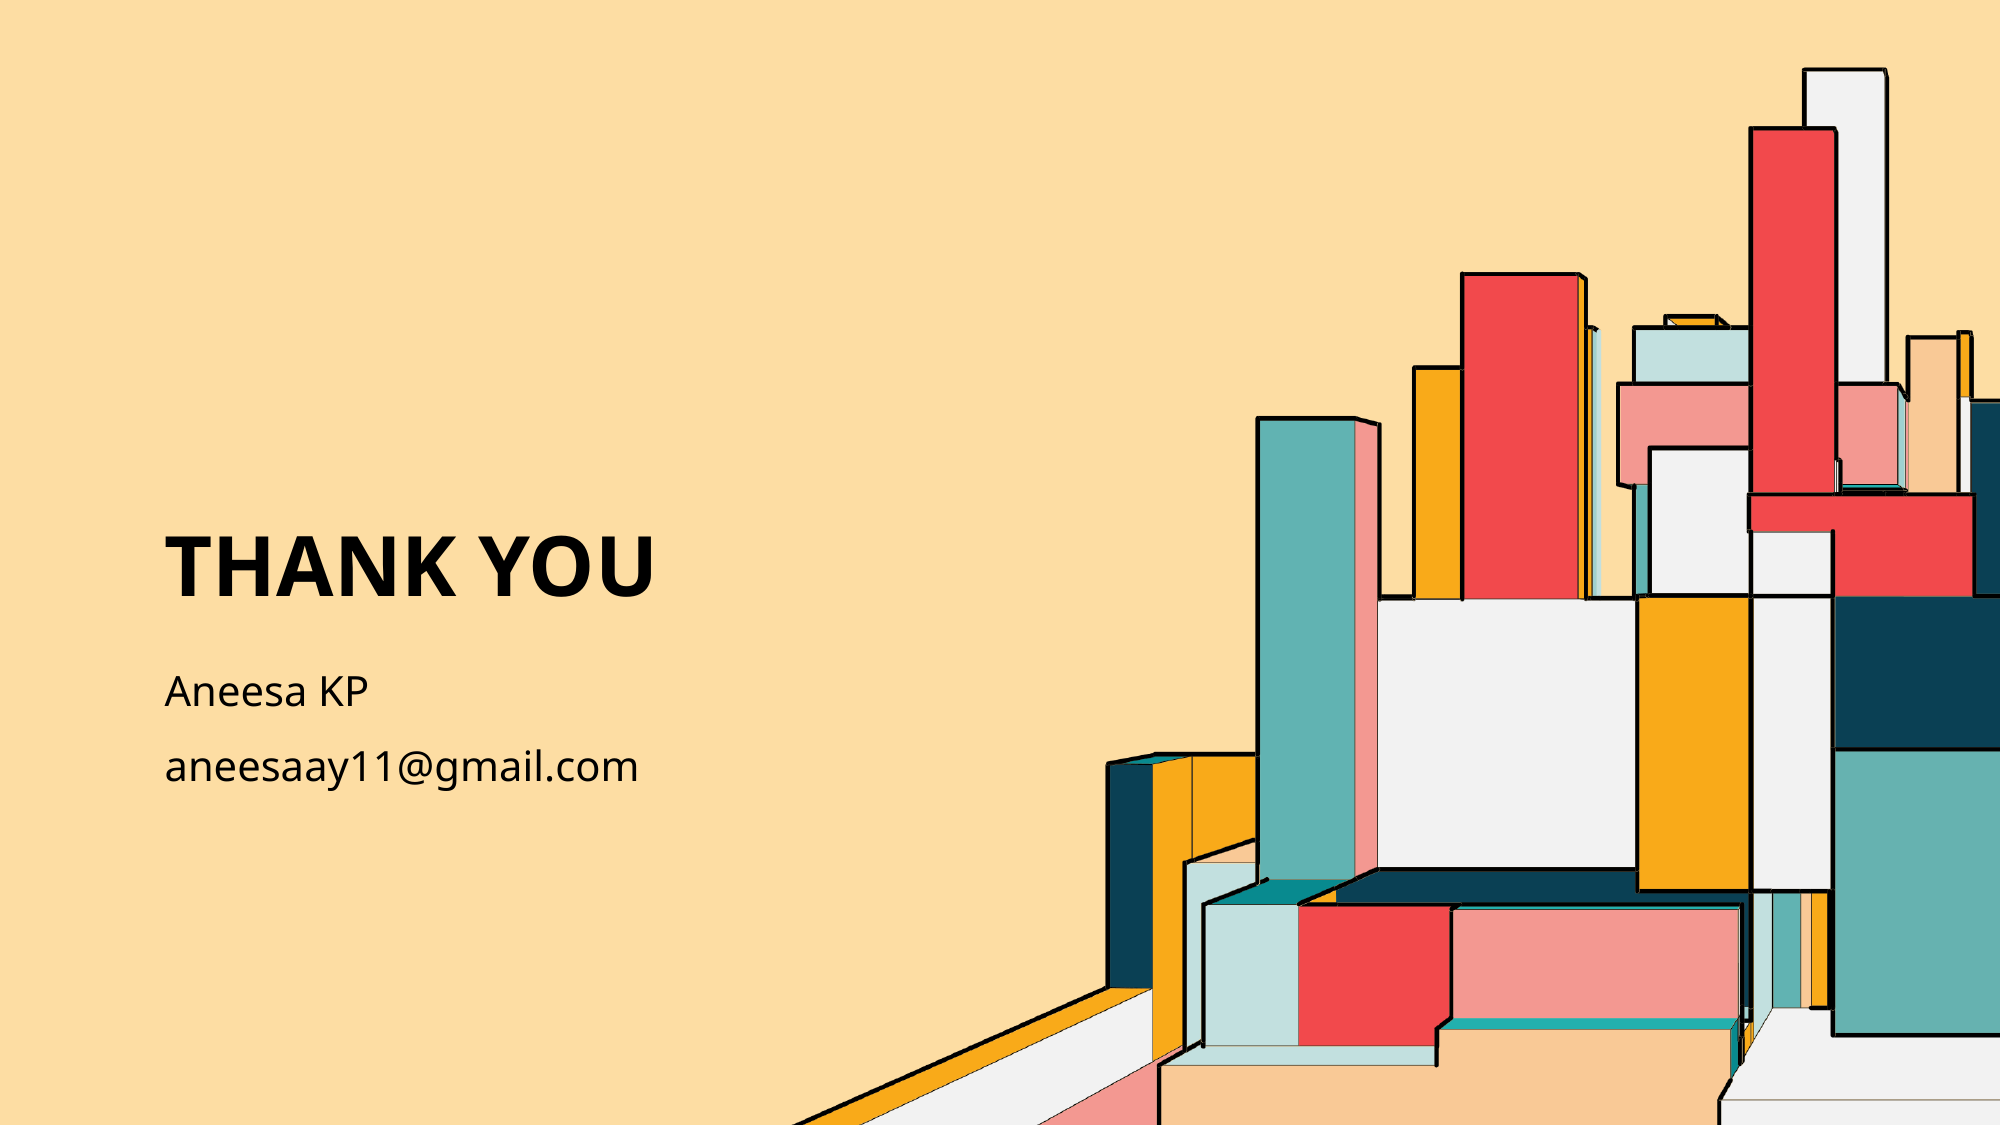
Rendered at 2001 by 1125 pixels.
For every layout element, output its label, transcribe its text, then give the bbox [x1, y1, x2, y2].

picture [734, 66, 2000, 1125]
title Thank you [149, 82, 1097, 622]
list Aneesa KP aneesaay11@gmail.com [149, 657, 1100, 1043]
